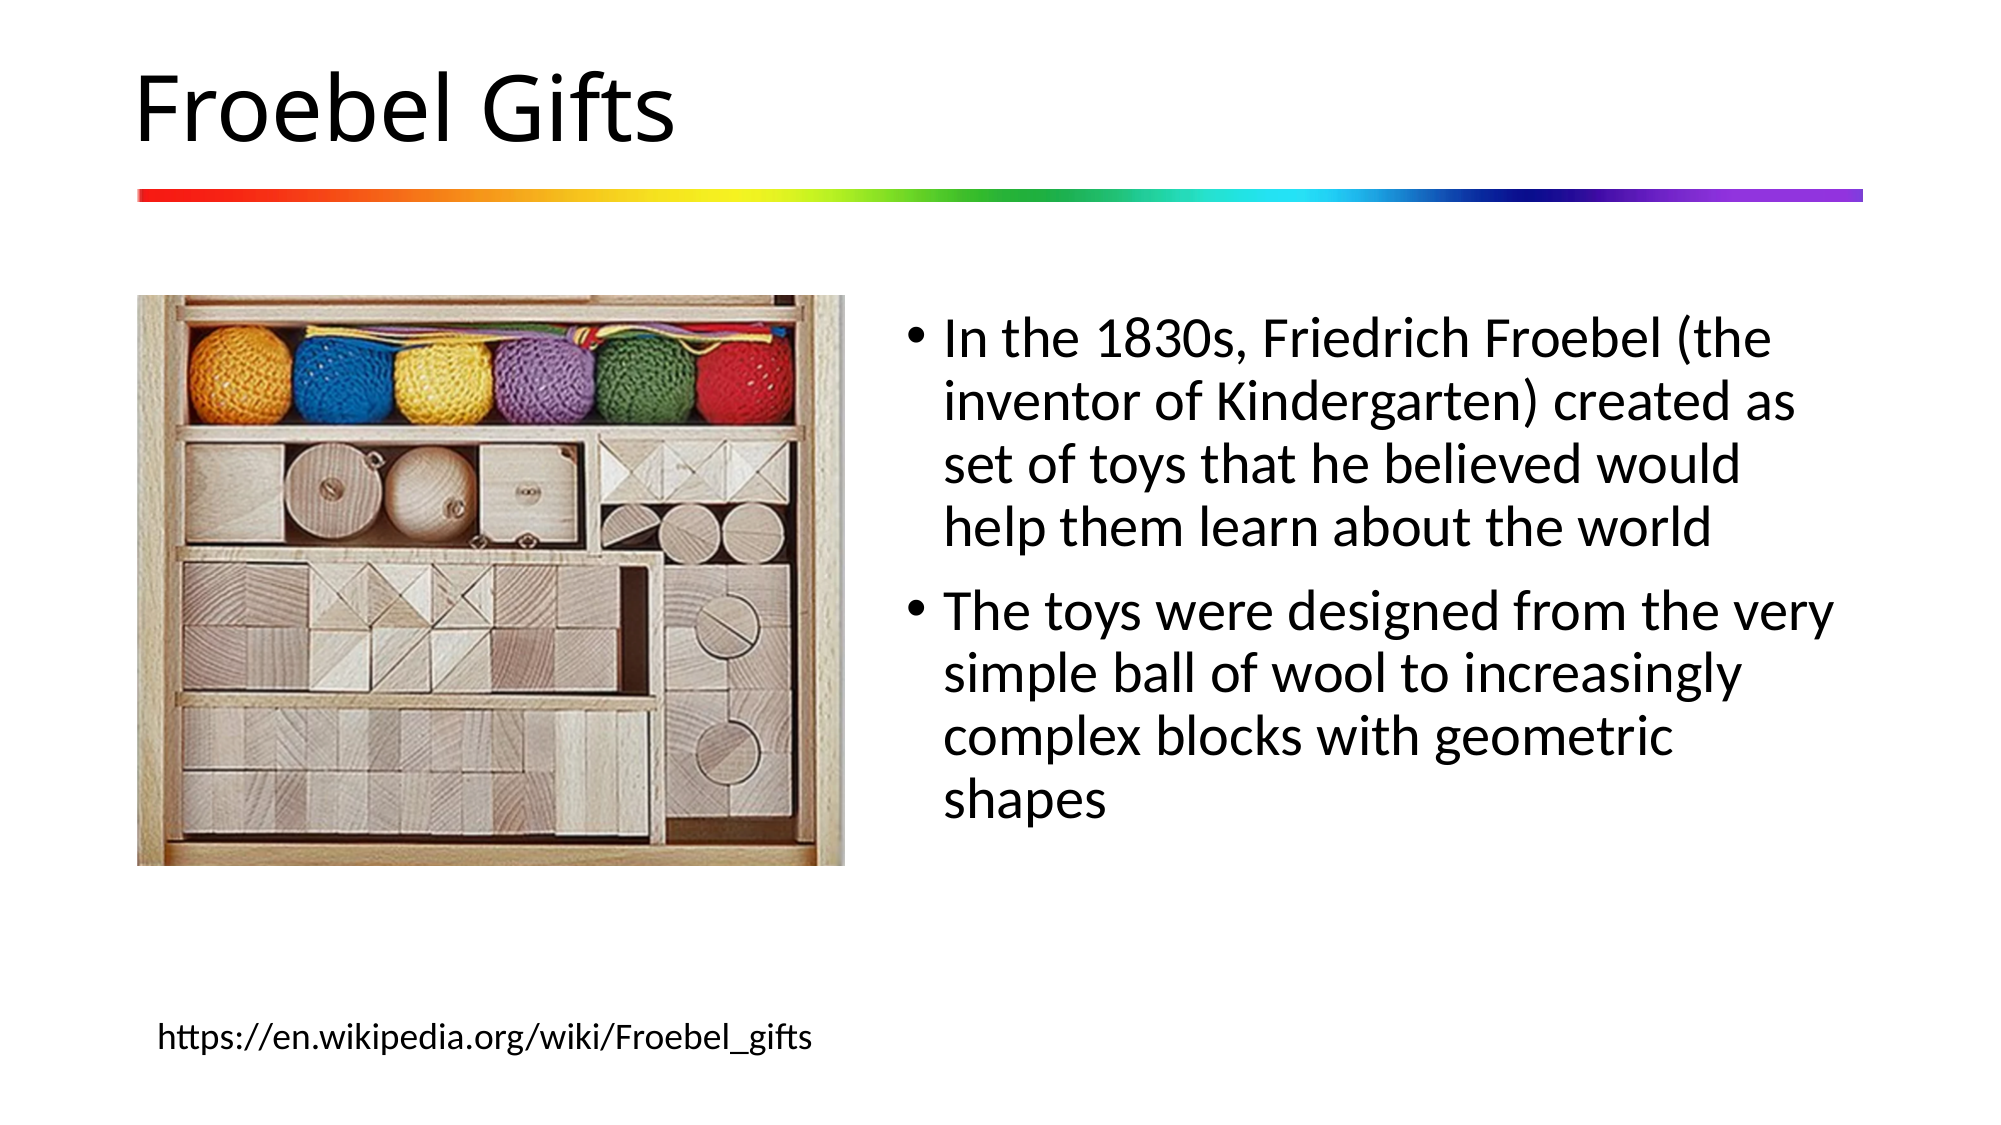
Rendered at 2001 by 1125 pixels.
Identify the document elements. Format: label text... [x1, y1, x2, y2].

picture [137, 189, 1863, 202]
picture [137, 295, 845, 866]
list In the 1830s, Friedrich Froebel (the inventor of Kindergarten) created as set of toys that he believed would help them learn about the world The toys were designed from the very simple ball of wool to increasingly complex blocks with geometric shapes [891, 299, 1863, 870]
title Froebel Gifts [117, 38, 1843, 186]
text_box https://en.wikipedia.org/wiki/Froebel_gifts [142, 1004, 829, 1065]
